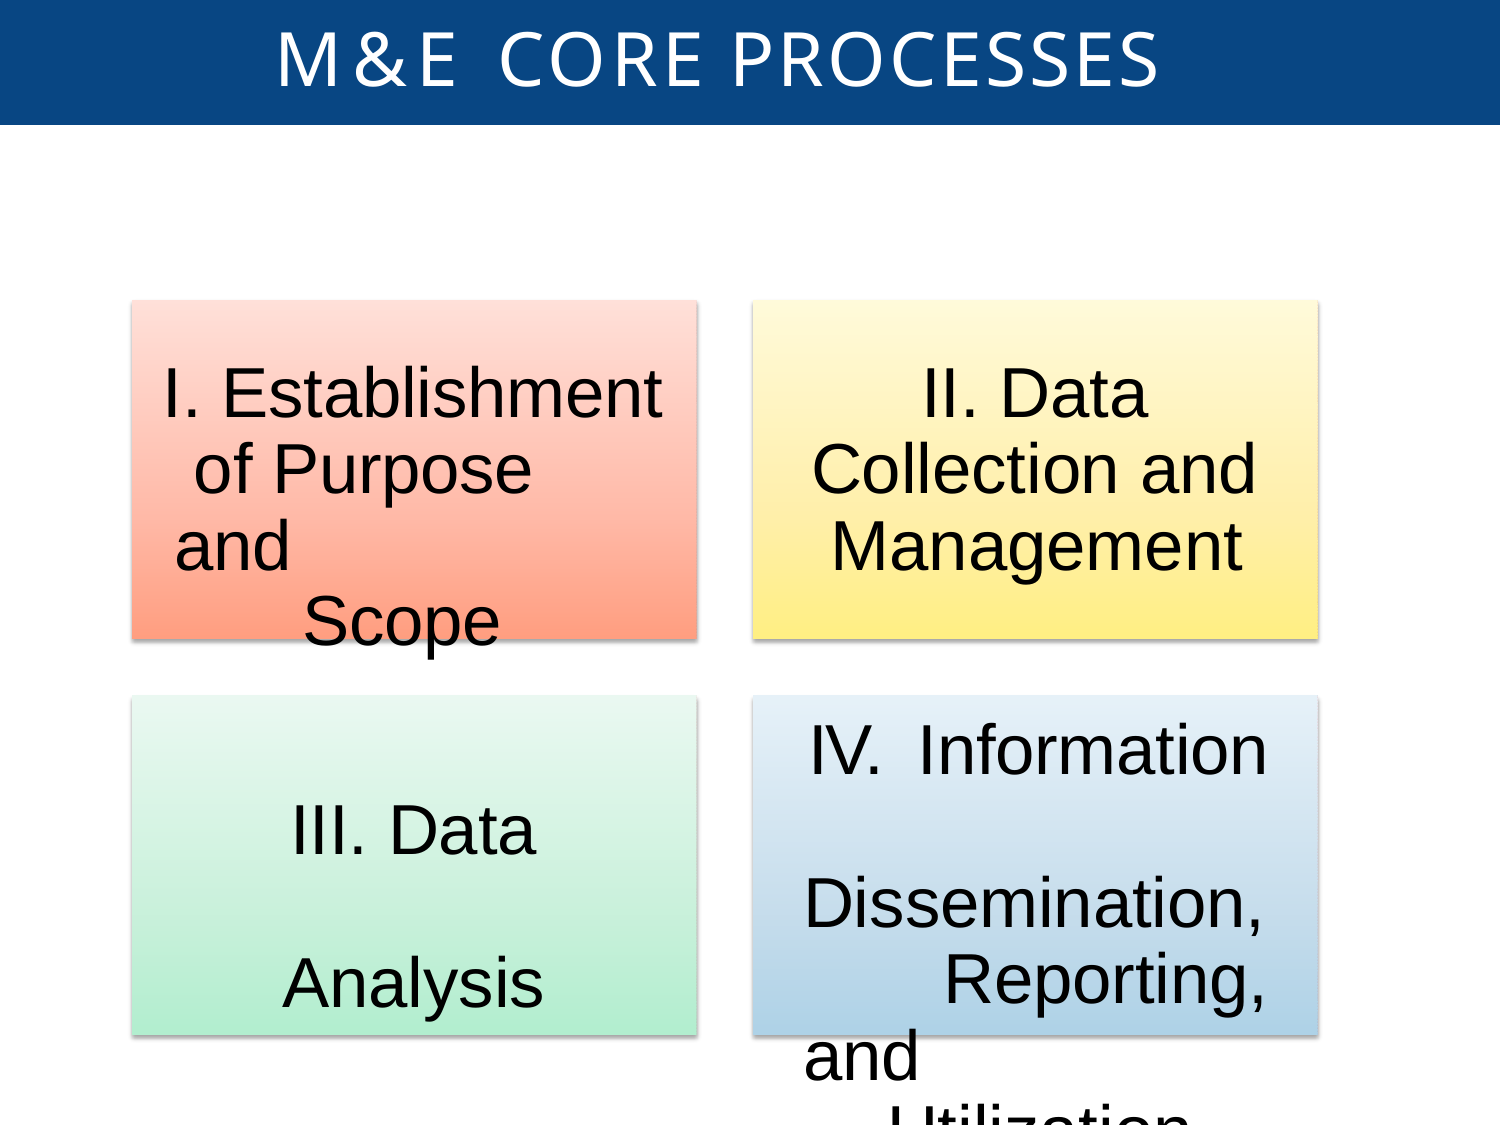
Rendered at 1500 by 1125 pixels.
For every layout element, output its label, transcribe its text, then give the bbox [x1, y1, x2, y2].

text_box [0, 0, 1500, 125]
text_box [746, 691, 1325, 1045]
title M&E CORE PROCESSES [272, 9, 1240, 199]
text_box IV. Information Dissemination, Reporting, and Utilization [753, 1054, 1318, 1125]
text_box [125, 691, 704, 1045]
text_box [746, 296, 1325, 650]
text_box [125, 296, 704, 650]
